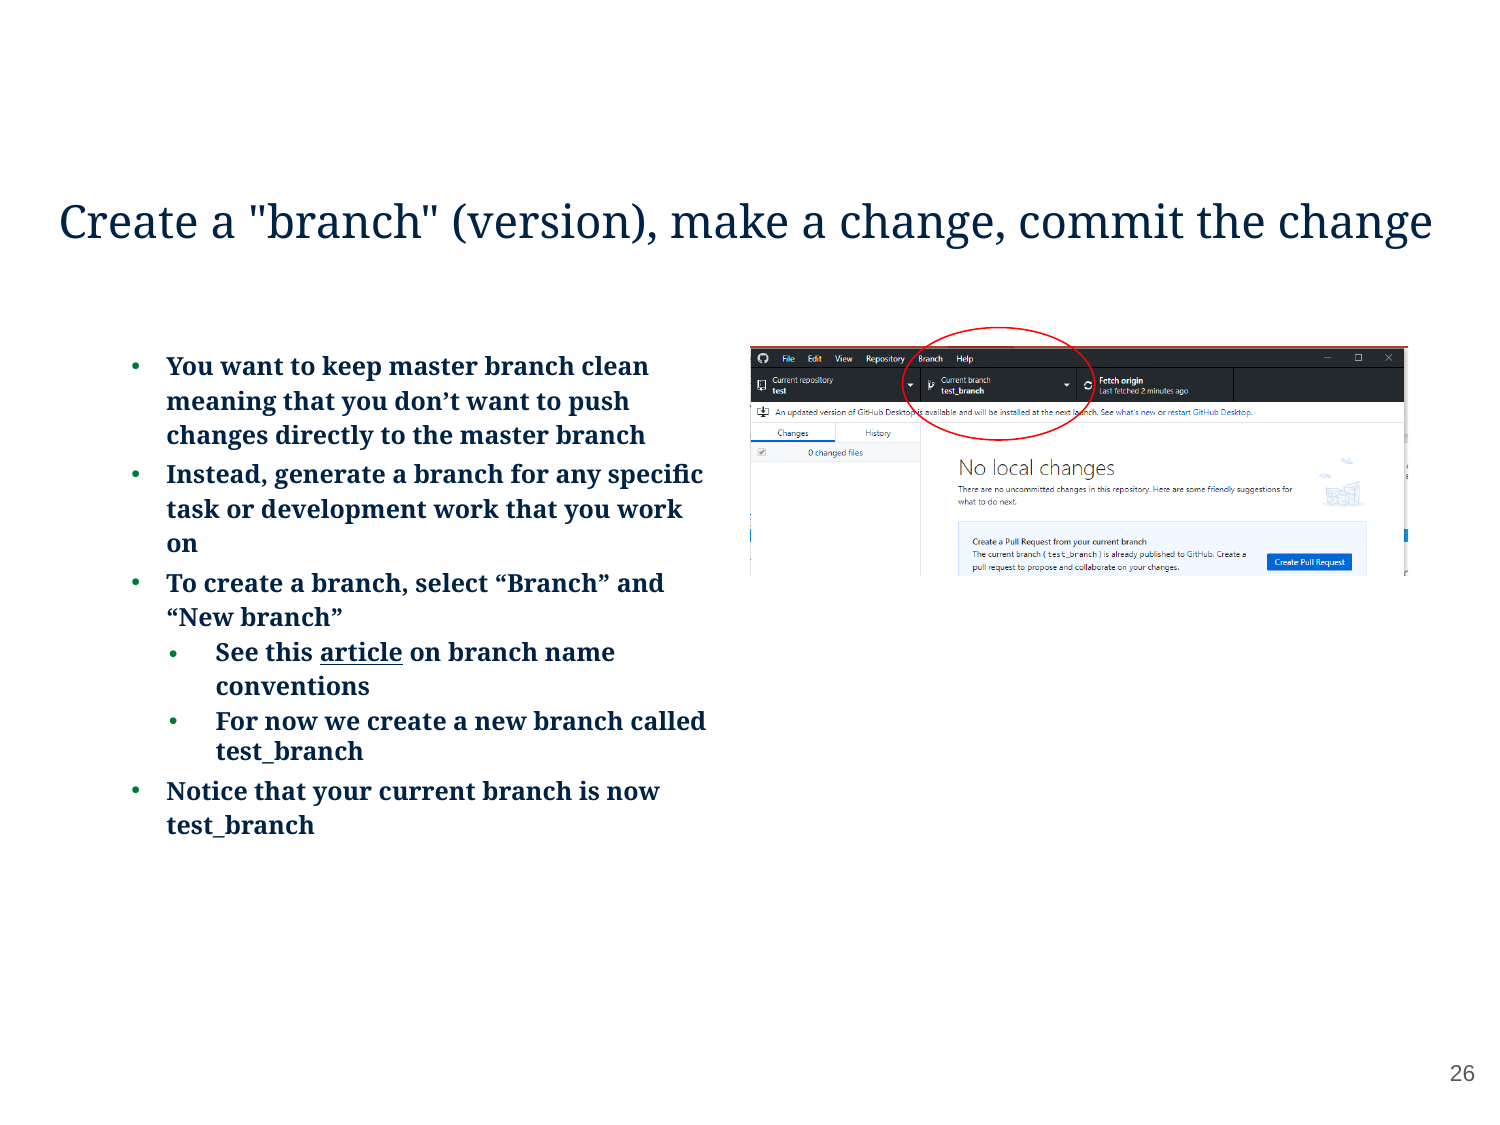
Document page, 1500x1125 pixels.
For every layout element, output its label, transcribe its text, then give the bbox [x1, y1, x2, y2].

title Create a "branch" (version), make a change, commit the change [58, 49, 1447, 248]
text_box [930, 327, 1067, 344]
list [749, 345, 1409, 576]
text_box [112, 327, 689, 834]
slide_number 25 [1425, 1042, 1500, 1103]
text_box You want to keep master branch clean meaning that you don’t want to push changes directly to the master branch Instead, generate a branch for any specific task or development work that you work on To create a branch, select “Branch” and “New branch” See this article on branch name conventions For now we create a new branch called test_branch Notice that your current branch is now test_branch [131, 346, 708, 853]
